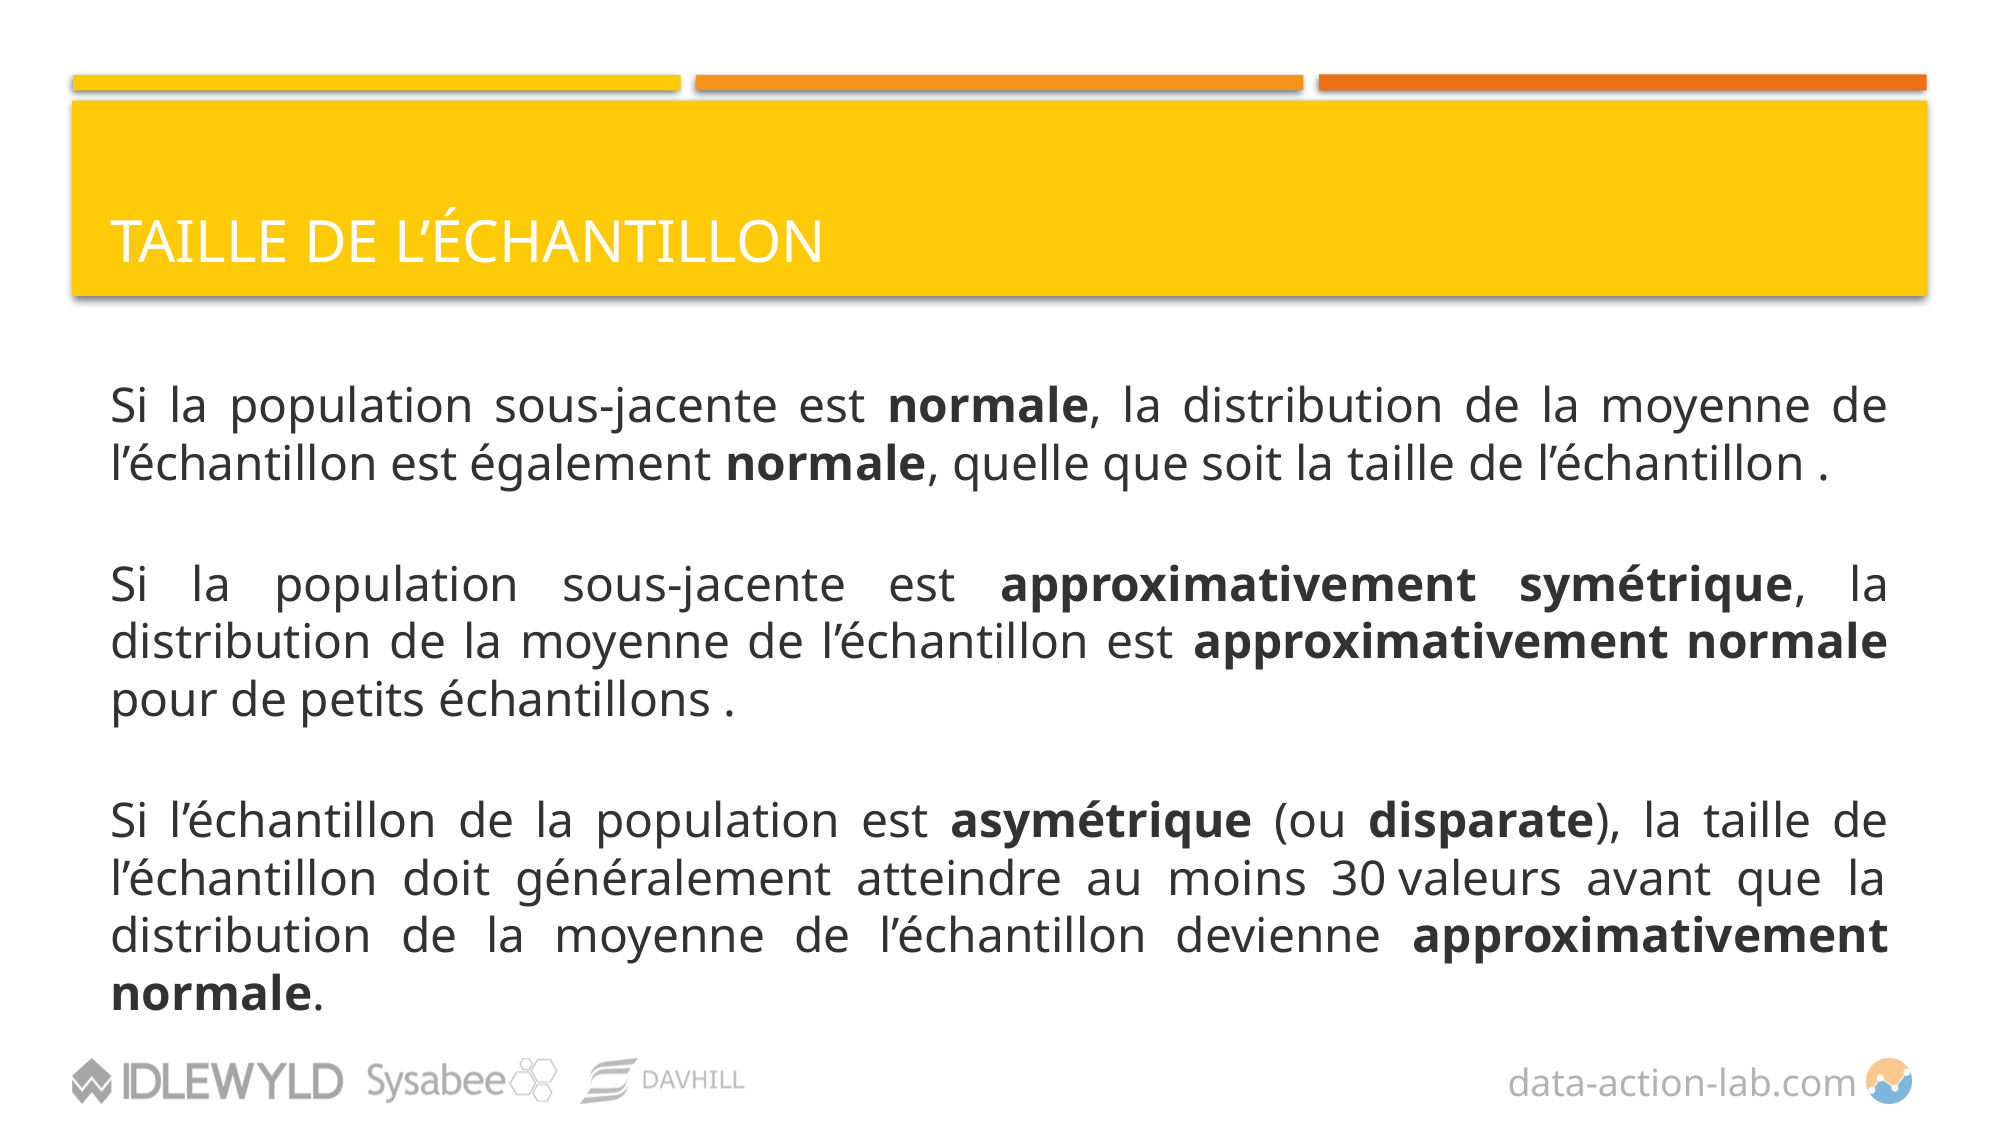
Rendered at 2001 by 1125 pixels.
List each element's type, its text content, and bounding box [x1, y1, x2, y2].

picture [72, 1058, 745, 1104]
title TAILLE DE L’ÉCHANTILLON [95, 115, 1905, 282]
